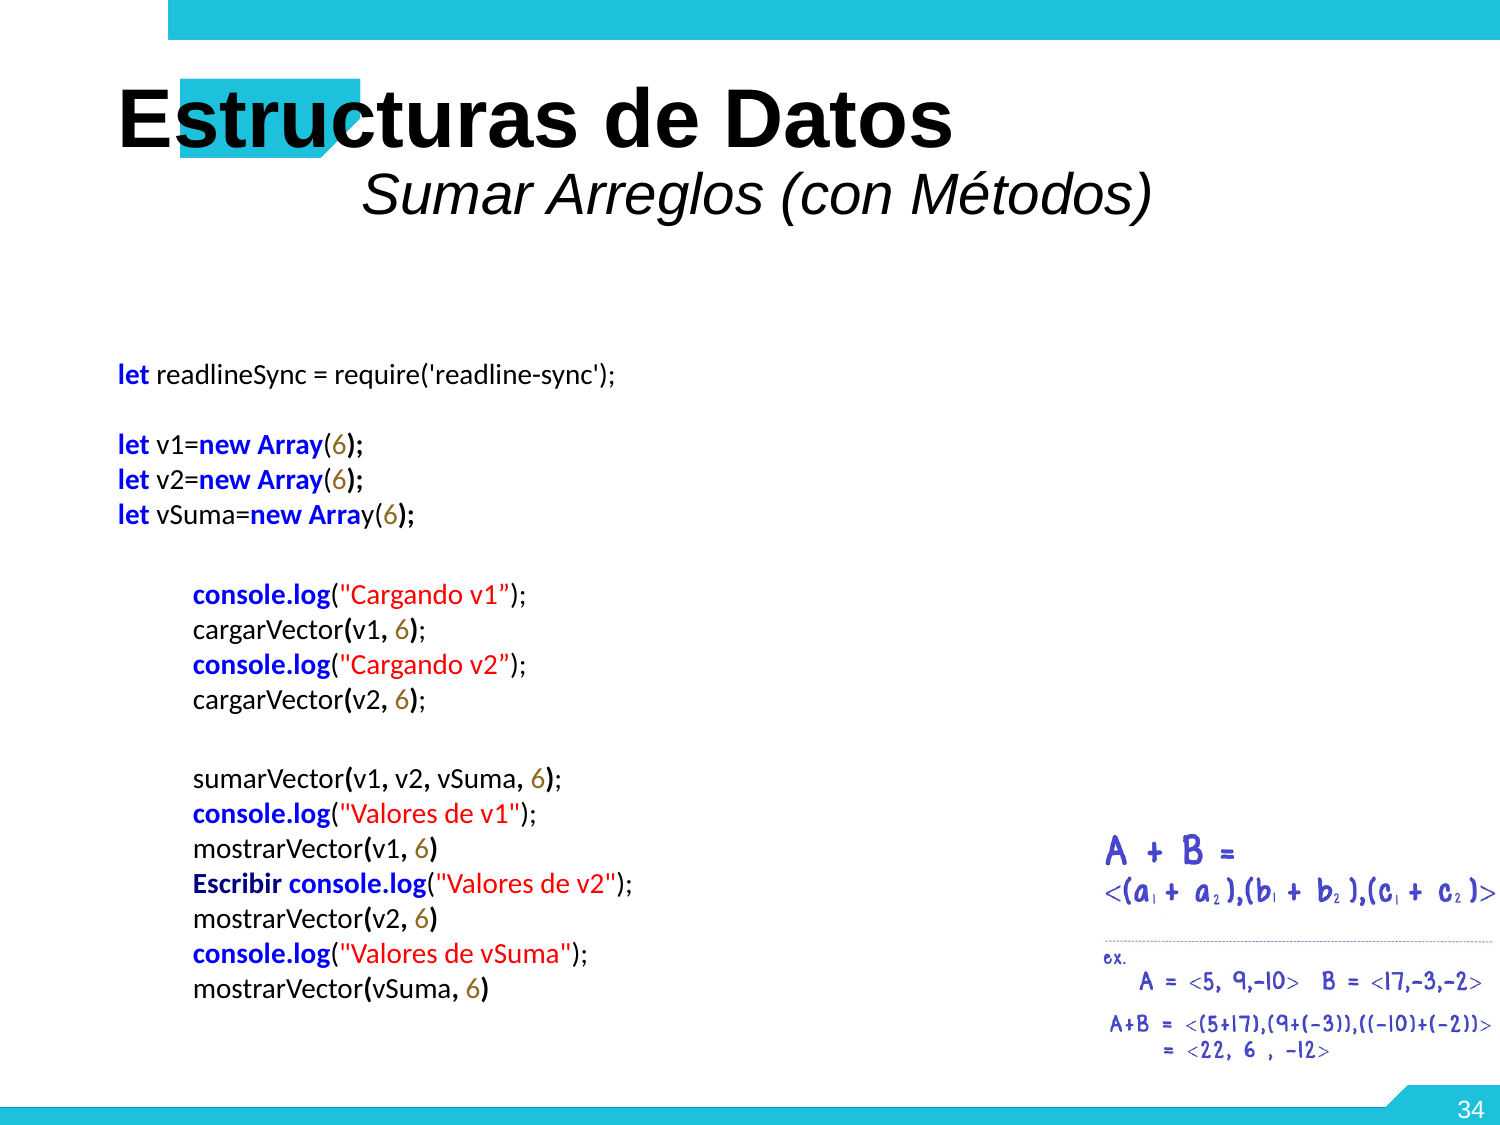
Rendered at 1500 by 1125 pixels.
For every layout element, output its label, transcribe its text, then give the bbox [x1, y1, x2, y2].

text_box <number> [1408, 1085, 1500, 1125]
picture [1098, 799, 1500, 1079]
text_box Estructuras de Datos Sumar Arreglos (con Métodos) [103, 45, 1397, 246]
text_box let readlineSync = require('readline-sync'); let v1=new Array(6); let v2=new Array(6); let vSuma=new Array(6); console.log("Cargando v1”); cargarVector(v1, 6); console.log("Cargando v2”); cargarVector(v2, 6); sumarVector(v1, v2, vSuma, 6); console.log("Valores de v1"); mostrarVector(v1, 6) Escribir console.log("Valores de v2"); mostrarVector(v2, 6) console.log("Valores de vSuma"); mostrarVector(vSuma, 6) [103, 347, 1073, 1045]
